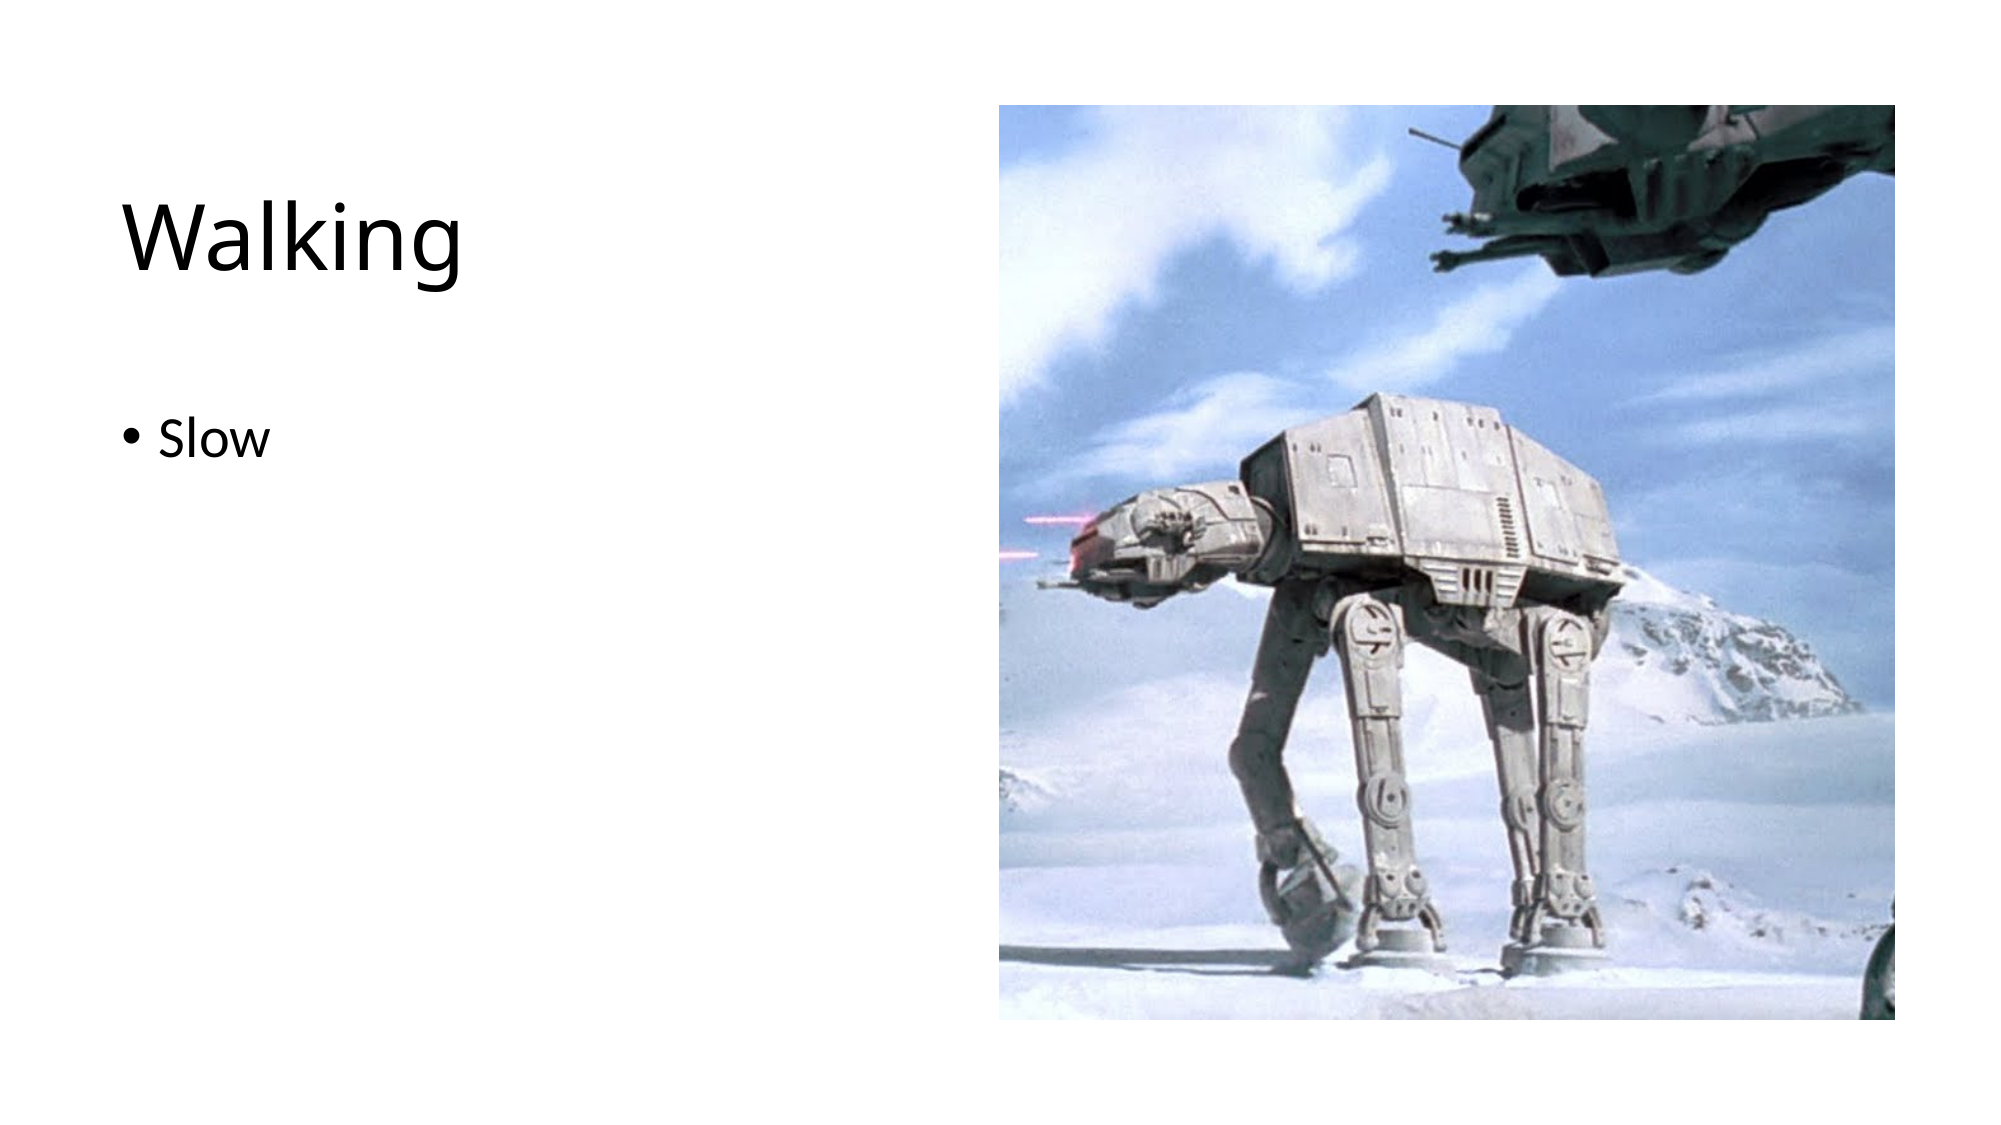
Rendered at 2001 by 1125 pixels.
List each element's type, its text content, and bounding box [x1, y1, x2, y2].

title Walking [106, 103, 948, 379]
list Slow [106, 399, 948, 1021]
picture [999, 104, 1895, 1020]
